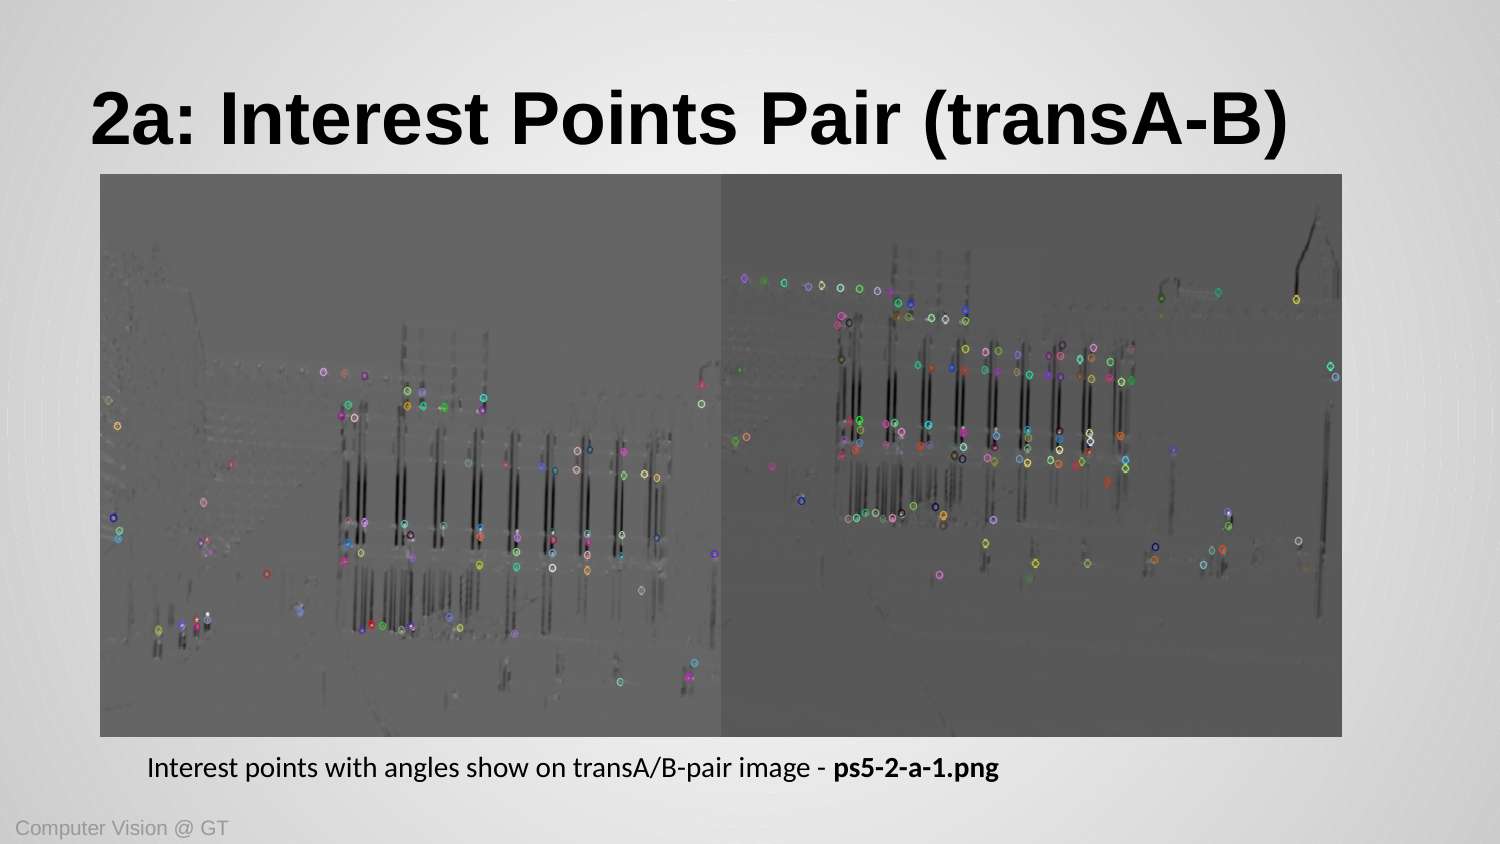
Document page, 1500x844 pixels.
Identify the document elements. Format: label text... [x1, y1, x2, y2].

picture [100, 174, 1342, 738]
text_box Computer Vision @ GT [0, 811, 422, 844]
text_box Interest points with angles show on transA/B-pair image - ps5-2-a-1.png [132, 744, 1087, 811]
title 2a: Interest Points Pair (transA-B) [75, 33, 1425, 175]
